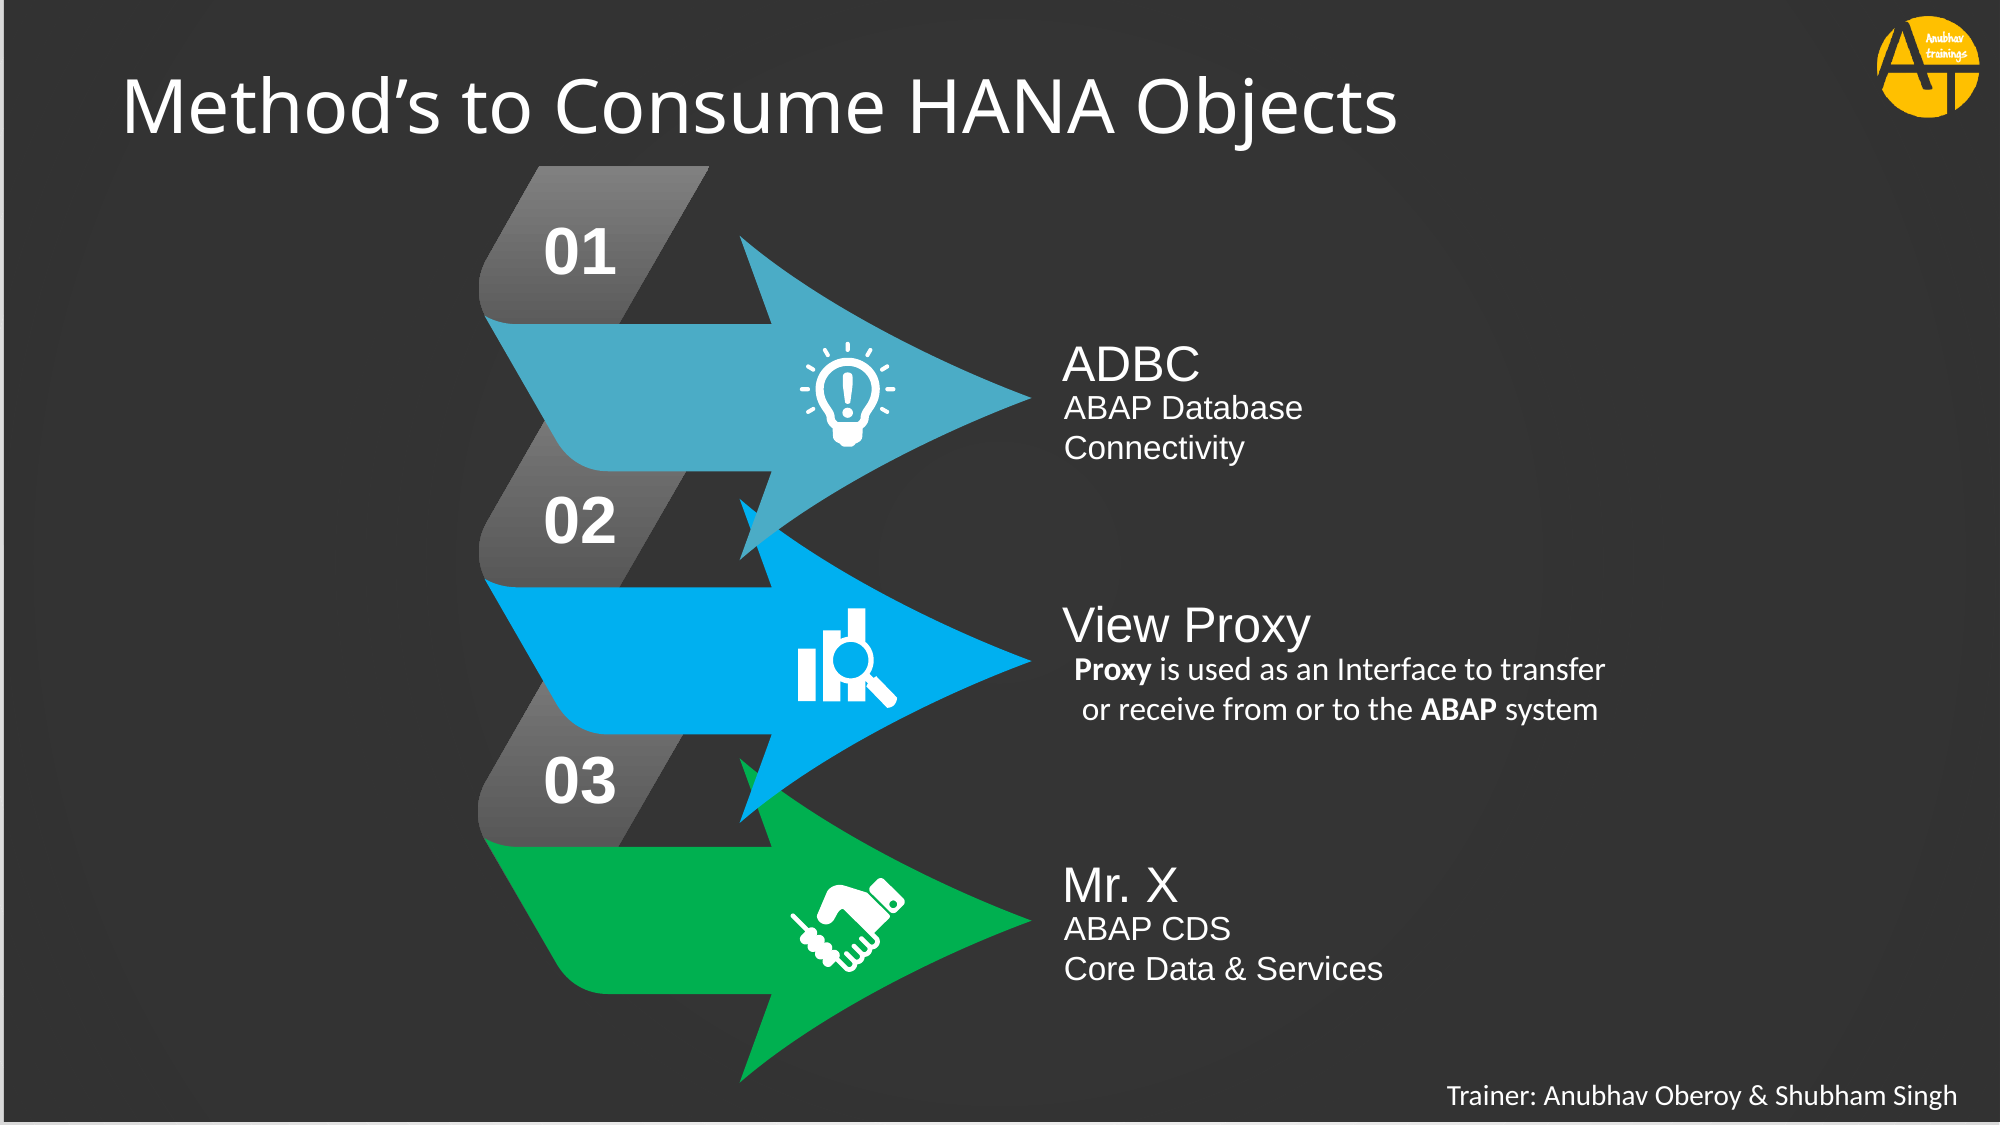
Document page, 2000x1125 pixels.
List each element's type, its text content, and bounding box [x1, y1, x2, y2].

footer Trainer: Anubhav Oberoy & Shubham Singh [1413, 1070, 1992, 1118]
text_box [2, 0, 2000, 1124]
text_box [477, 166, 1635, 1083]
title Method’s to Consume HANA Objects [99, 45, 1900, 162]
picture [1866, 9, 1985, 126]
